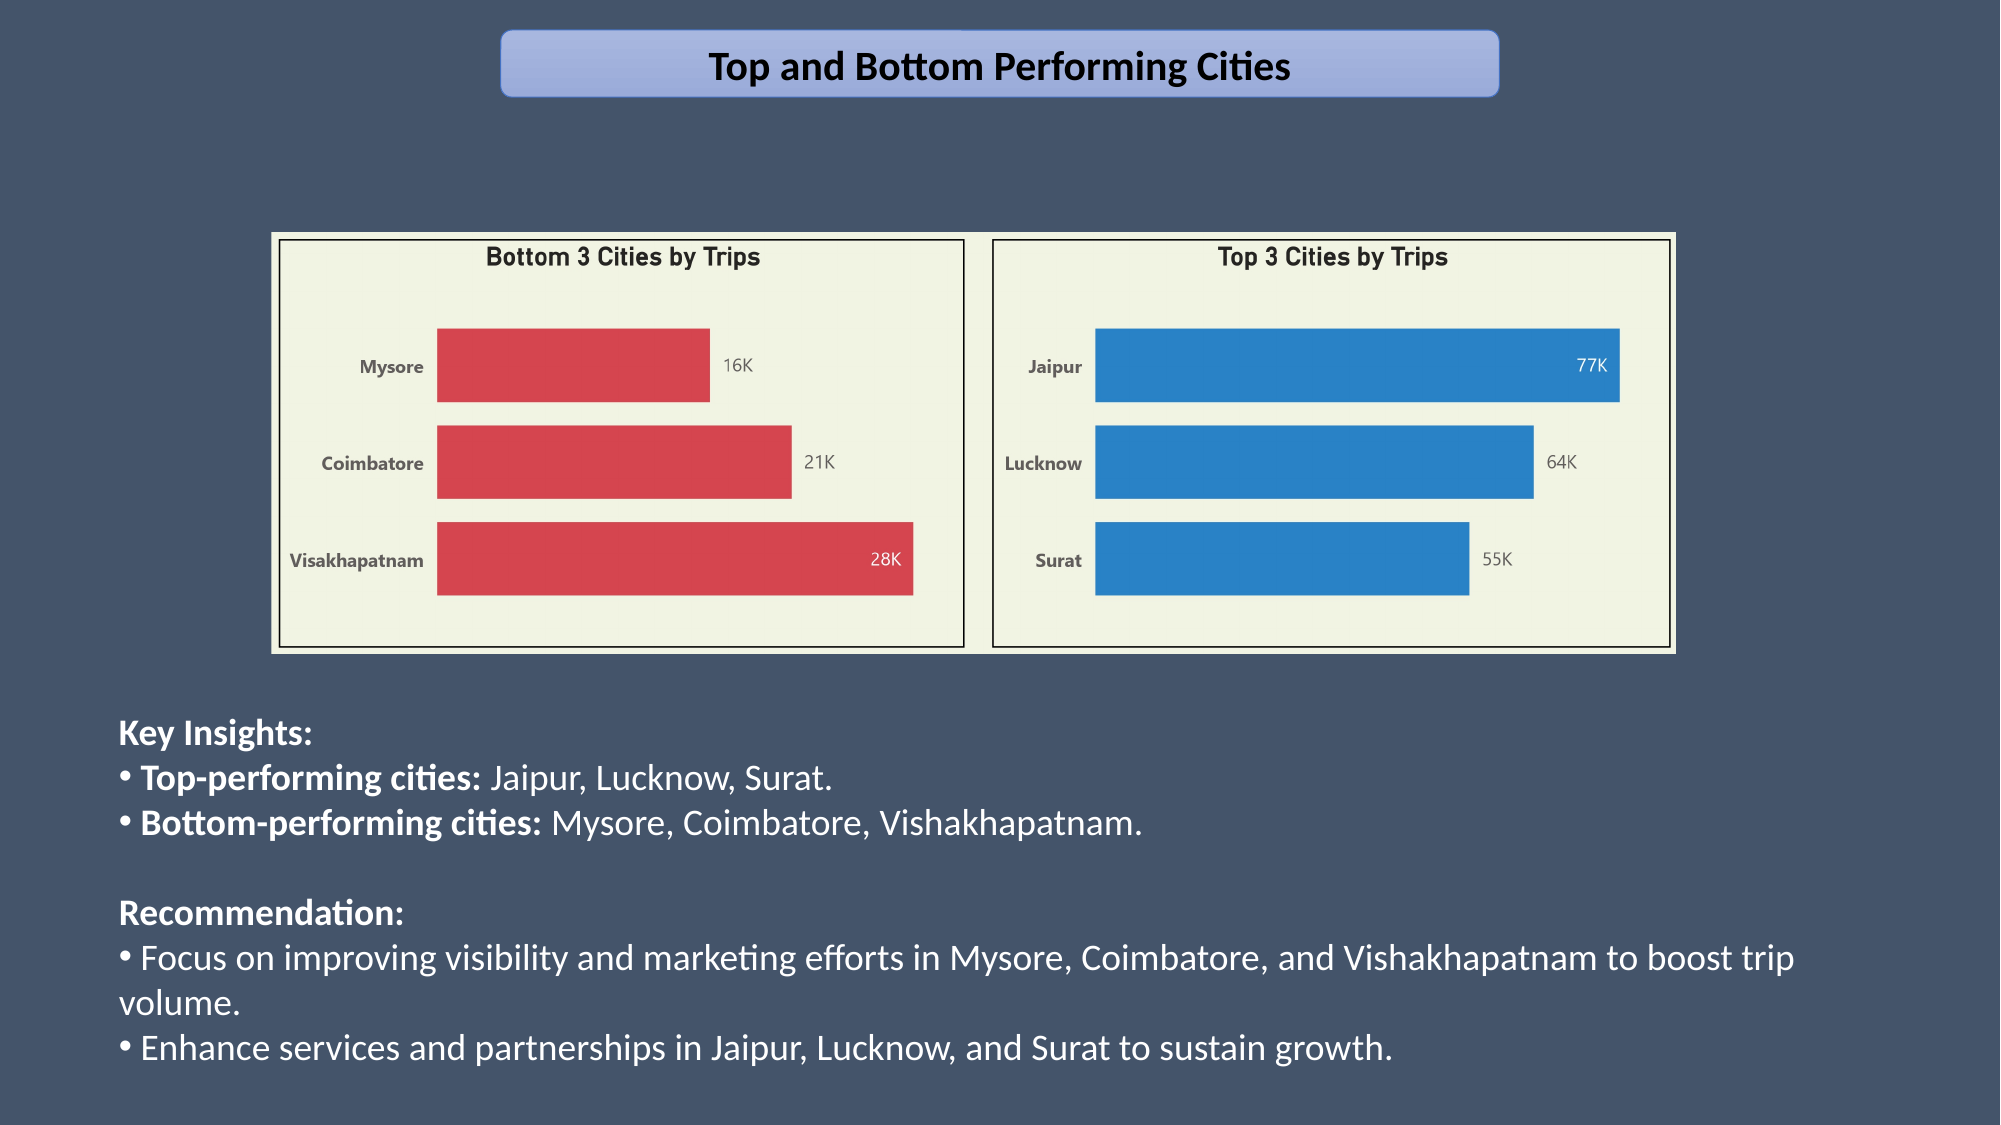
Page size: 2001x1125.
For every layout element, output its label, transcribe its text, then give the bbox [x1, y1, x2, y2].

text_box Top and Bottom Performing Cities [500, 29, 1500, 98]
picture [271, 232, 1676, 654]
text_box Key Insights: Top-performing cities: Jaipur, Lucknow, Surat. Bottom-performing cities: Mysore, Coimbatore, Vishakhapatnam. Recommendation: Focus on improving visibility and marketing efforts in Mysore, Coimbatore, and Vishakhapatnam to boost trip volume. Enhance services and partnerships in Jaipur, Lucknow, and Surat to sustain growth. [104, 700, 1896, 1121]
